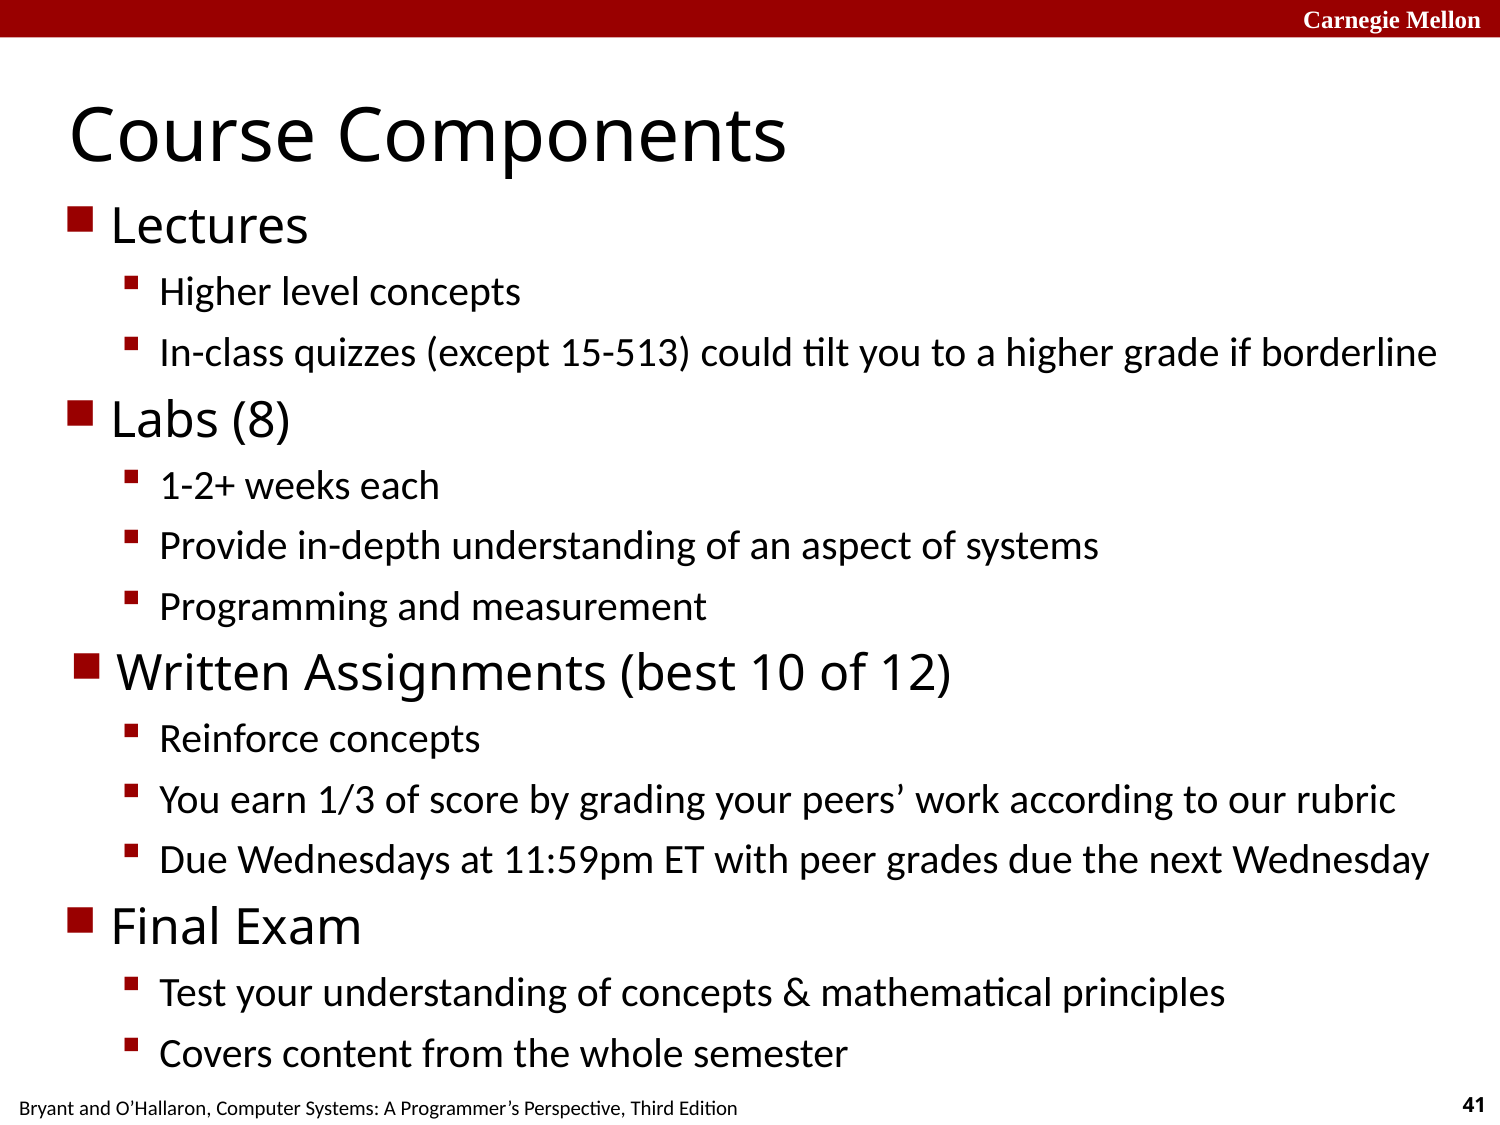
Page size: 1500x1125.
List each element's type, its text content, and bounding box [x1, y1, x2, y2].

list Lectures Higher level concepts In-class quizzes (except 15-513) could tilt you to a higher grade if borderline Labs (8) 1-2+ weeks each Provide in-depth understanding of an aspect of systems Programming and measurement Written Assignments (best 10 of 12) Reinforce concepts You earn 1/3 of score by grading your peers’ work according to our rubric Due Wednesdays at 11:59pm ET with peer grades due the next Wednesday Final Exam Test your understanding of concepts & mathematical principles Covers content from the whole semester [62, 187, 1451, 1080]
title Course Components [62, 41, 1500, 222]
